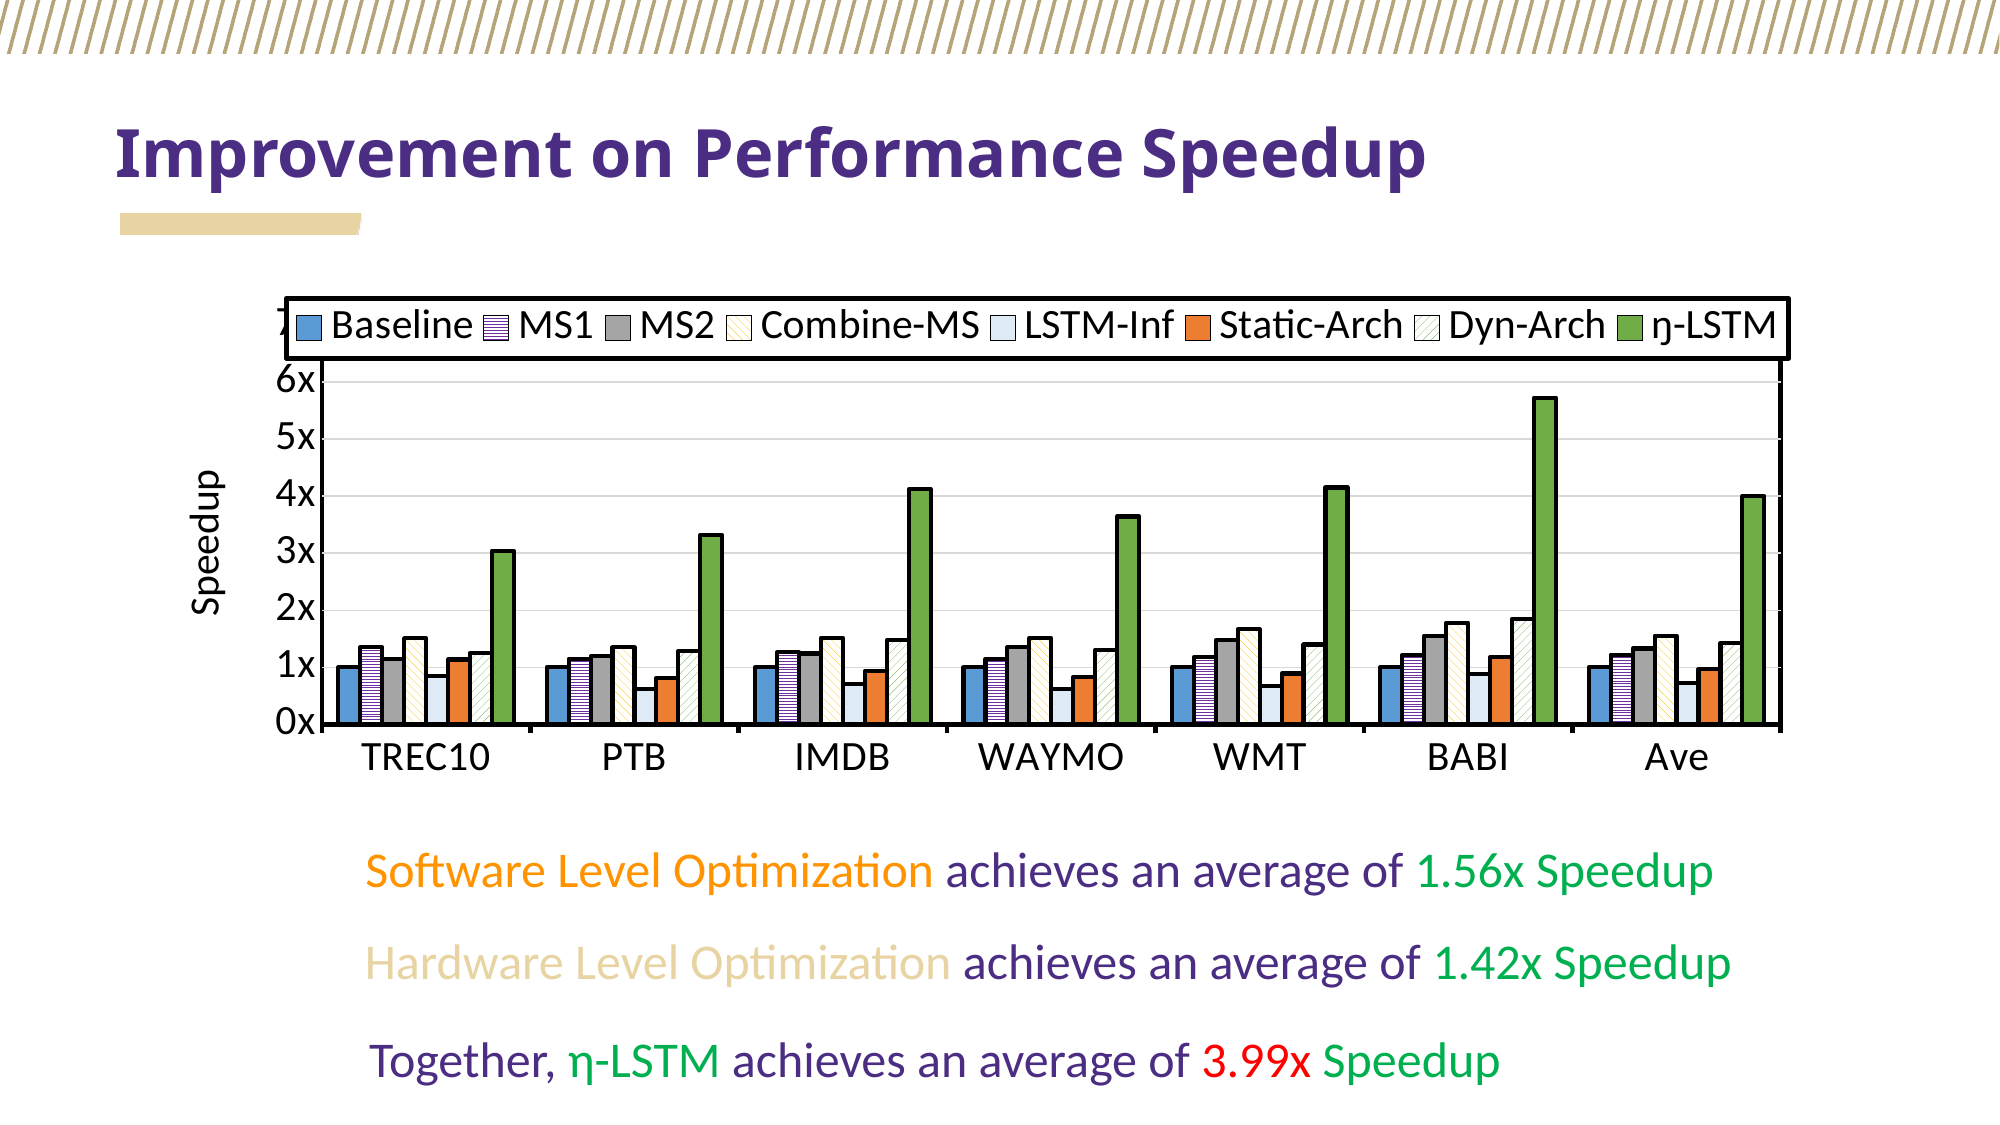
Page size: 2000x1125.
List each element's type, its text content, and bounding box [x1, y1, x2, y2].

text_box Hardware Level Optimization achieves an average of 1.42x Speedup [350, 922, 1758, 998]
text_box Software Level Optimization achieves an average of 1.56x Speedup [350, 830, 1741, 905]
title Improvement on Performance Speedup [100, 82, 1891, 199]
chart [146, 218, 1803, 812]
text_box Together, η-LSTM achieves an average of 3.99x Speedup [354, 1019, 1527, 1095]
picture [0, 0, 2000, 54]
